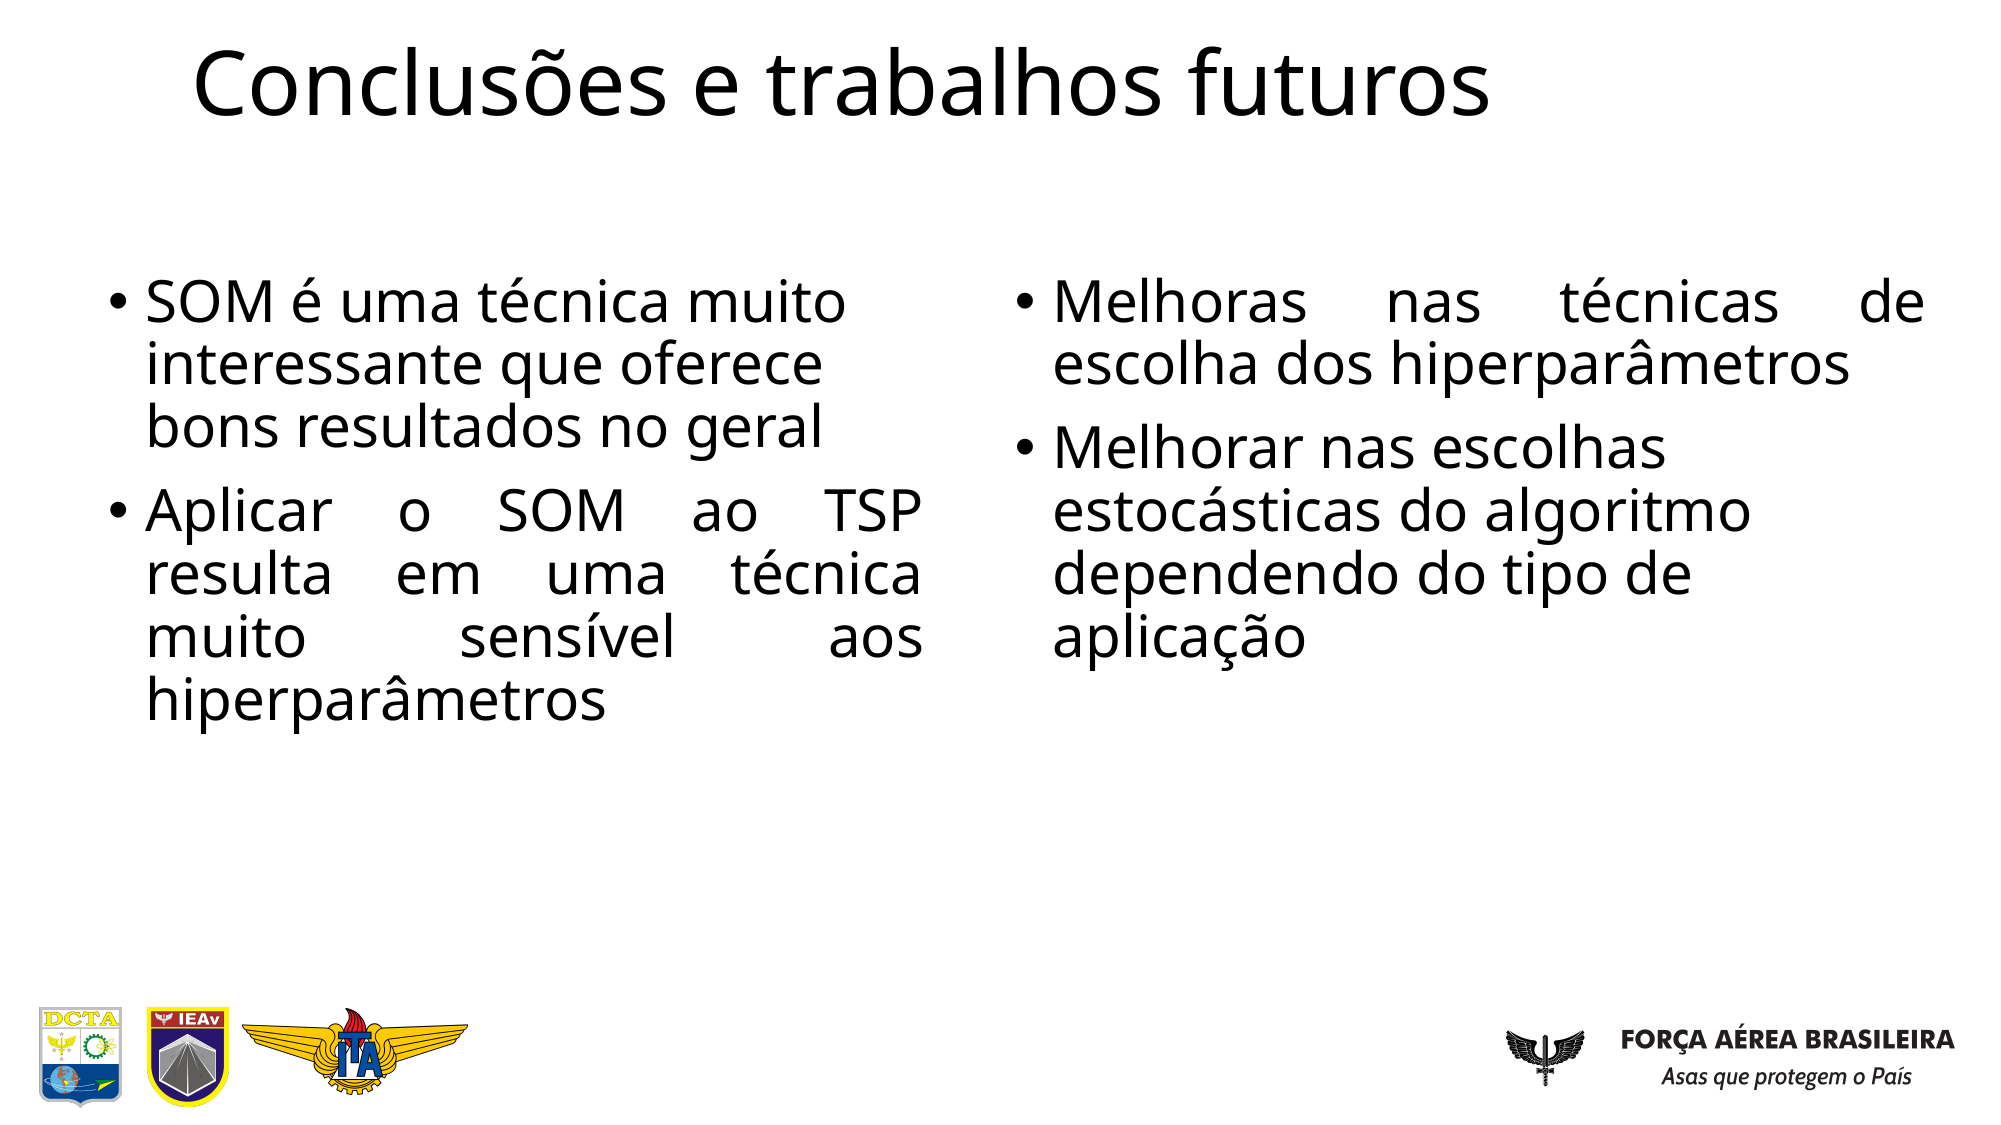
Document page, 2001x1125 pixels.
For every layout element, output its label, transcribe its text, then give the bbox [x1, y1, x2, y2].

text_box SOM é uma técnica muito interessante que oferece bons resultados no geral Aplicar o SOM ao TSP resulta em uma técnica muito sensível aos hiperparâmetros [93, 264, 939, 922]
title Conclusões e trabalhos futuros [176, 0, 1819, 186]
picture [1493, 1013, 1965, 1103]
picture [146, 1006, 230, 1108]
picture [35, 1007, 125, 1108]
picture [242, 1008, 468, 1095]
text_box Melhoras nas técnicas de escolha dos hiperparâmetros Melhorar nas escolhas estocásticas do algoritmo dependendo do tipo de aplicação [999, 264, 1942, 922]
